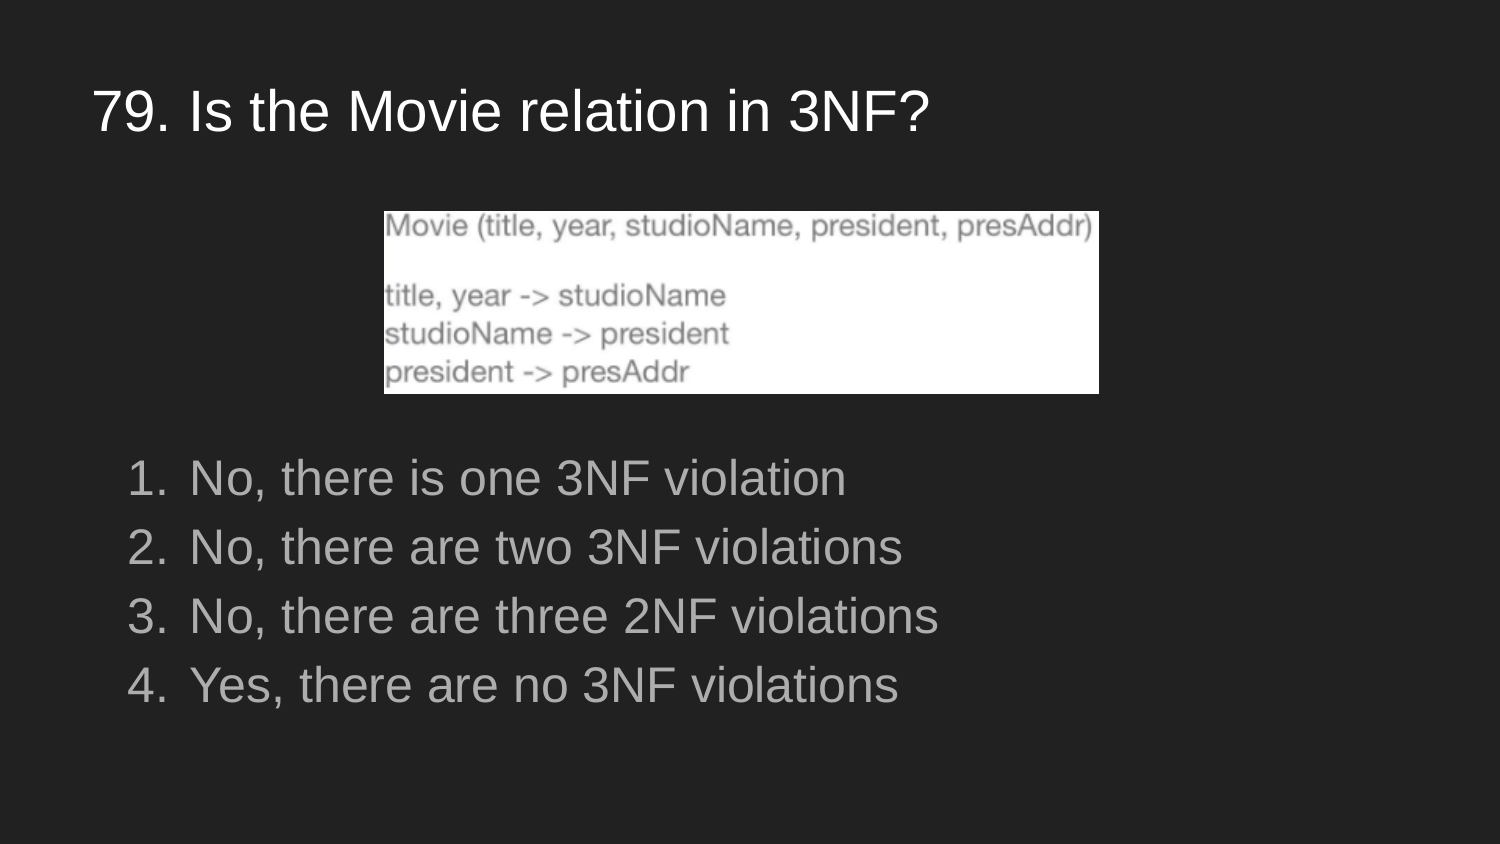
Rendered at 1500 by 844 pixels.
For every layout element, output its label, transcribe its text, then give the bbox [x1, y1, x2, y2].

list No, there is one 3NF violation No, there are two 3NF violations No, there are three 2NF violations Yes, there are no 3NF violations [100, 421, 1384, 833]
picture [384, 210, 1100, 395]
title 79. Is the Movie relation in 3NF? [76, 58, 1474, 264]
